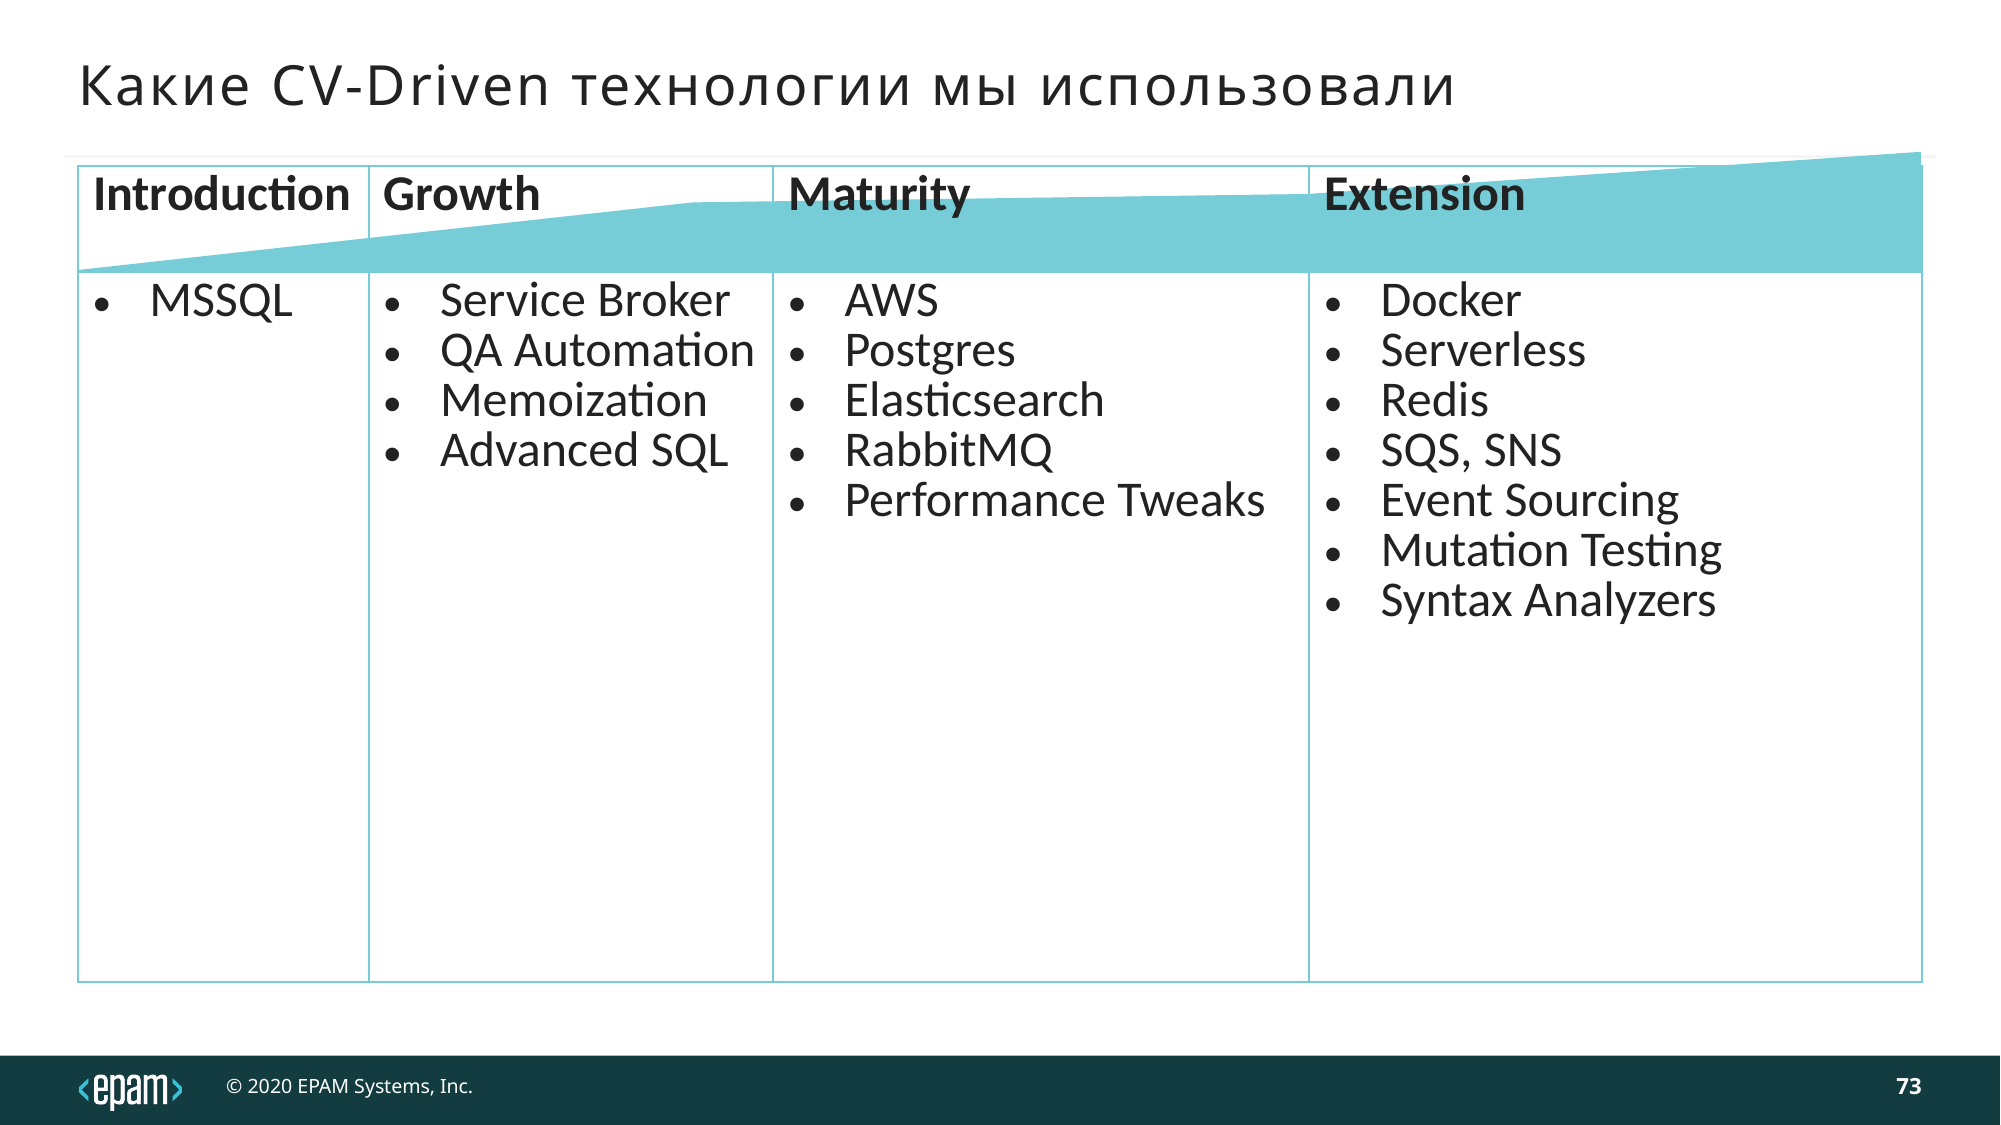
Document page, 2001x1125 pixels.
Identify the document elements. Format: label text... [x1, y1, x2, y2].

table_cell Service Broker QA Automation Memoization Advanced SQL [370, 275, 772, 981]
chart [78, 115, 1922, 275]
slide_number 73 [1621, 1055, 1922, 1125]
table_cell MSSQL [79, 275, 368, 981]
table_cell AWS Postgres Elasticsearch RabbitMQ Performance Tweaks [774, 275, 1308, 981]
title Какие CV-Driven технологии мы использовали [78, 50, 1922, 115]
table_cell Docker Serverless Redis SQS, SNS Event Sourcing Mutation Testing Syntax Analyzers [1310, 275, 1921, 981]
